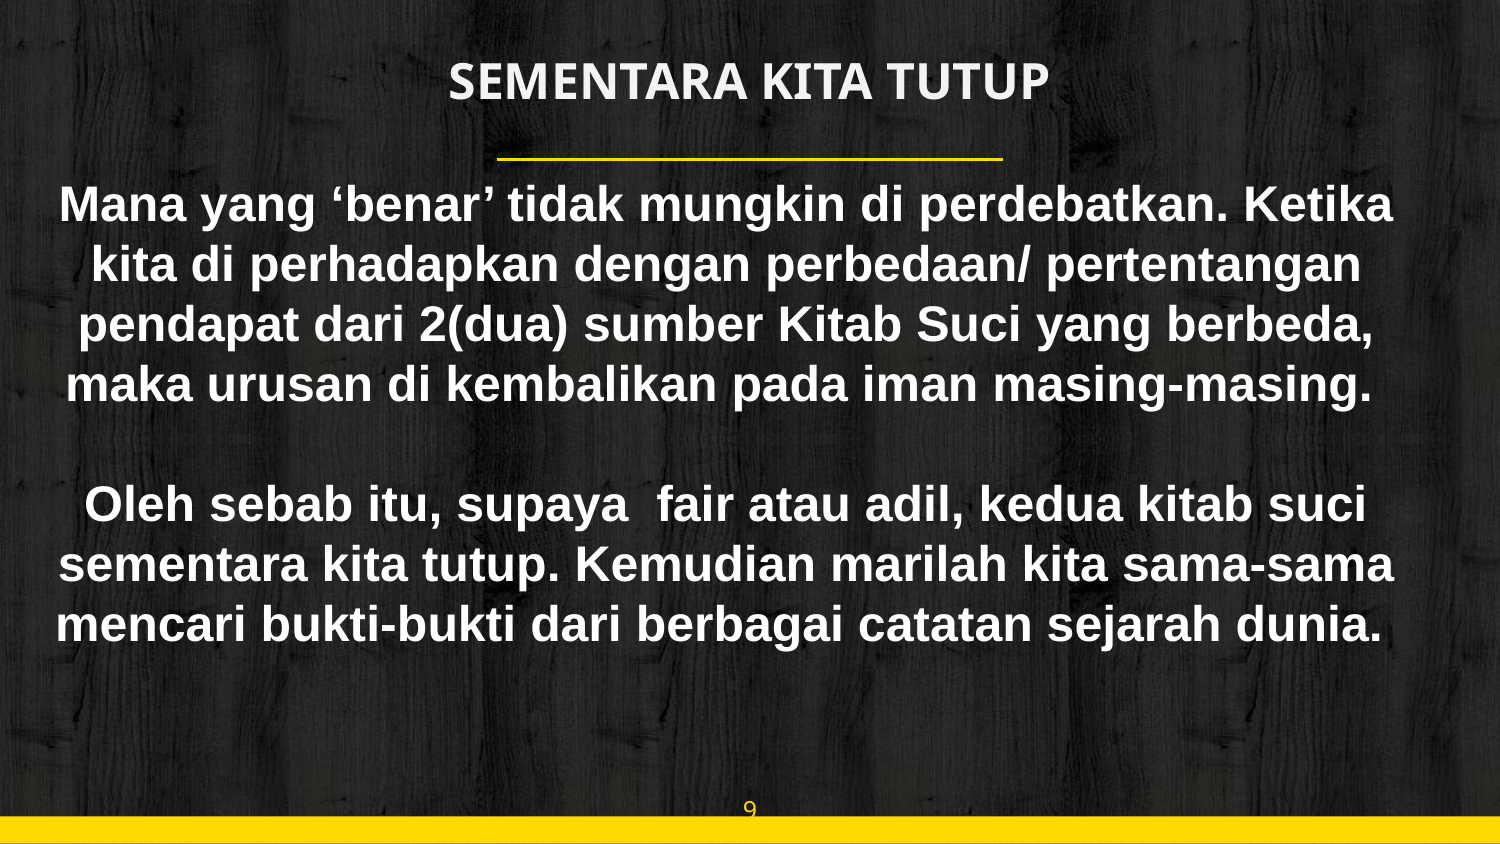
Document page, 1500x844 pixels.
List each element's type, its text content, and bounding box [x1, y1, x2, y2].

picture [0, 0, 1500, 816]
slide_number 9 [705, 779, 795, 844]
title SEMENTARA KITA TUTUP [75, 0, 1425, 160]
text_box Mana yang ‘benar’ tidak mungkin di perdebatkan. Ketika kita di perhadapkan dengan perbedaan/ pertentangan pendapat dari 2(dua) sumber Kitab Suci yang berbeda, maka urusan di kembalikan pada iman masing-masing. Oleh sebab itu, supaya fair atau adil, kedua kitab suci sementara kita tutup. Kemudian marilah kita sama-sama mencari bukti-bukti dari berbagai catatan sejarah dunia. [0, 163, 1453, 659]
